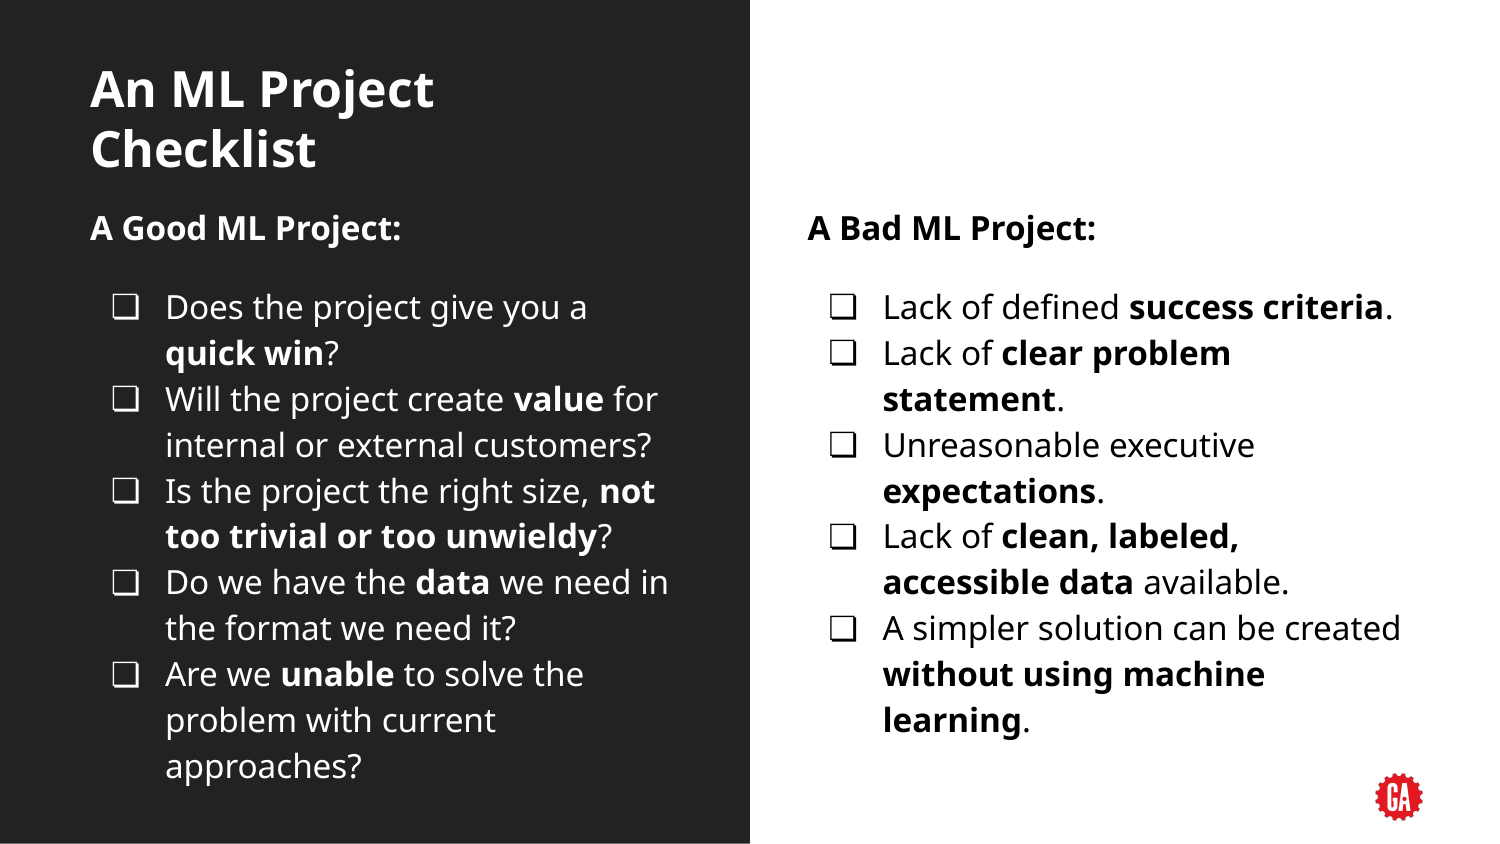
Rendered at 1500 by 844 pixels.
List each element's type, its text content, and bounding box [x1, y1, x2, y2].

text_box A Bad ML Project: Lack of defined success criteria. Lack of clear problem statement. Unreasonable executive expectations. Lack of clean, labeled, accessible data available. A simpler solution can be created without using machine learning. [792, 186, 1425, 747]
title An ML Project Checklist [75, 42, 681, 138]
text_box A Good ML Project: Does the project give you a quick win? Will the project create value for internal or external customers? Is the project the right size, not too trivial or too unwieldy? Do we have the data we need in the format we need it? Are we unable to solve the problem with current approaches? [74, 186, 697, 747]
picture [1373, 771, 1425, 823]
